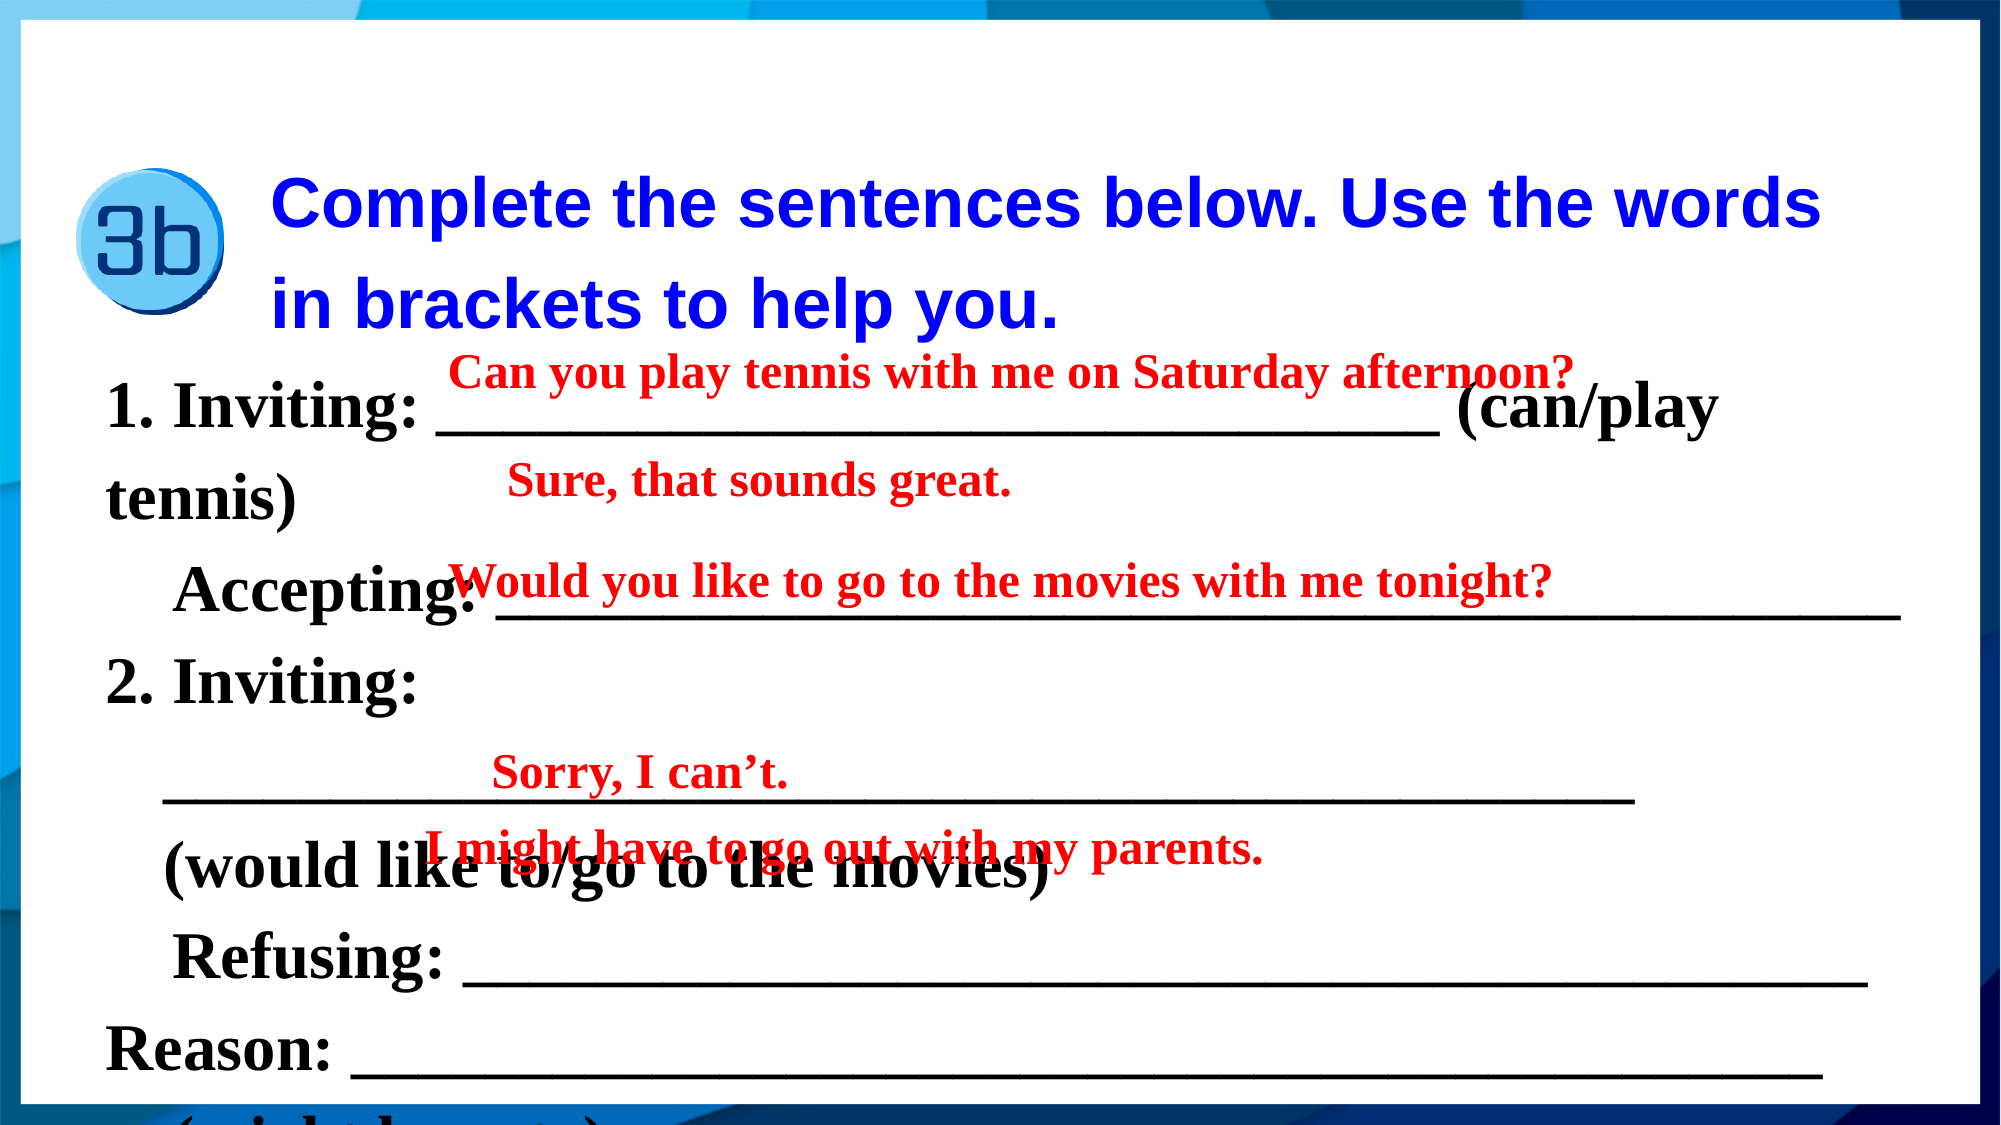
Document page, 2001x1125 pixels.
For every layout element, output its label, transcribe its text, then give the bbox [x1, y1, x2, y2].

text_box Sorry, I can’t. [476, 719, 1150, 795]
text_box 1. Inviting: ______________________________ (can/play tennis) Accepting: __________________________________________ 2. Inviting: ____________________________________________ (would like to/go to the movies) Refusing: __________________________________________ Reason: ____________________________________________ (might have to) [90, 341, 1945, 1125]
picture [0, 0, 2001, 1125]
text_box Would you like to go to the movies with me tonight? [432, 527, 1761, 615]
text_box Sure, that sounds great. [492, 439, 1213, 514]
text_box Complete the sentences below. Use the words in brackets to help you. [255, 137, 1922, 341]
text_box I might have to go out with my parents. [409, 795, 1687, 882]
text_box Can you play tennis with me on Saturday afternoon? [432, 331, 1708, 407]
